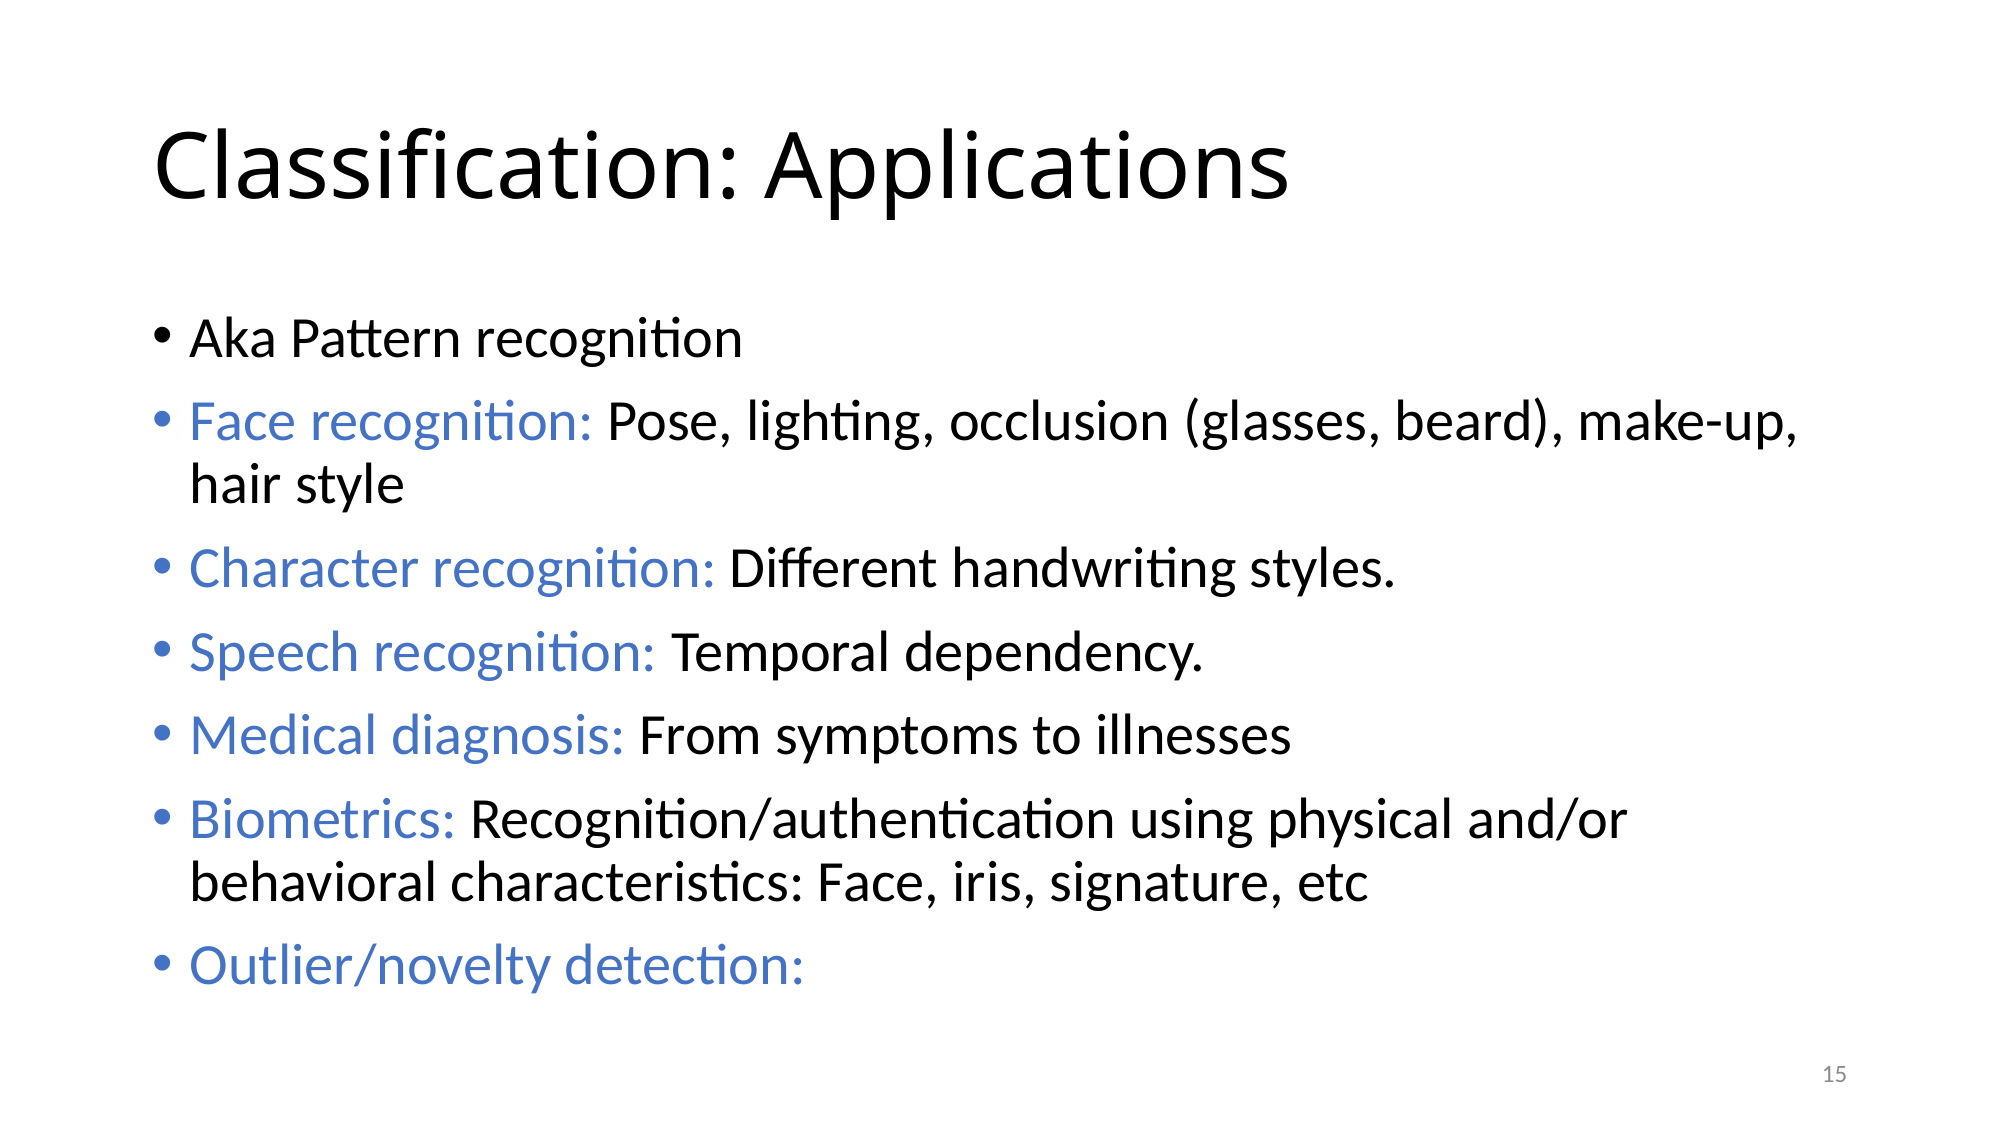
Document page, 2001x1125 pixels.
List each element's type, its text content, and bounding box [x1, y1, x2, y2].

slide_number 15 [1412, 1042, 1863, 1103]
title Classification: Applications [137, 59, 1863, 278]
list Aka Pattern recognition Face recognition: Pose, lighting, occlusion (glasses, beard), make-up, hair style Character recognition: Different handwriting styles. Speech recognition: Temporal dependency. Medical diagnosis: From symptoms to illnesses Biometrics: Recognition/authentication using physical and/or behavioral characteristics: Face, iris, signature, etc Outlier/novelty detection: [137, 299, 1863, 1014]
